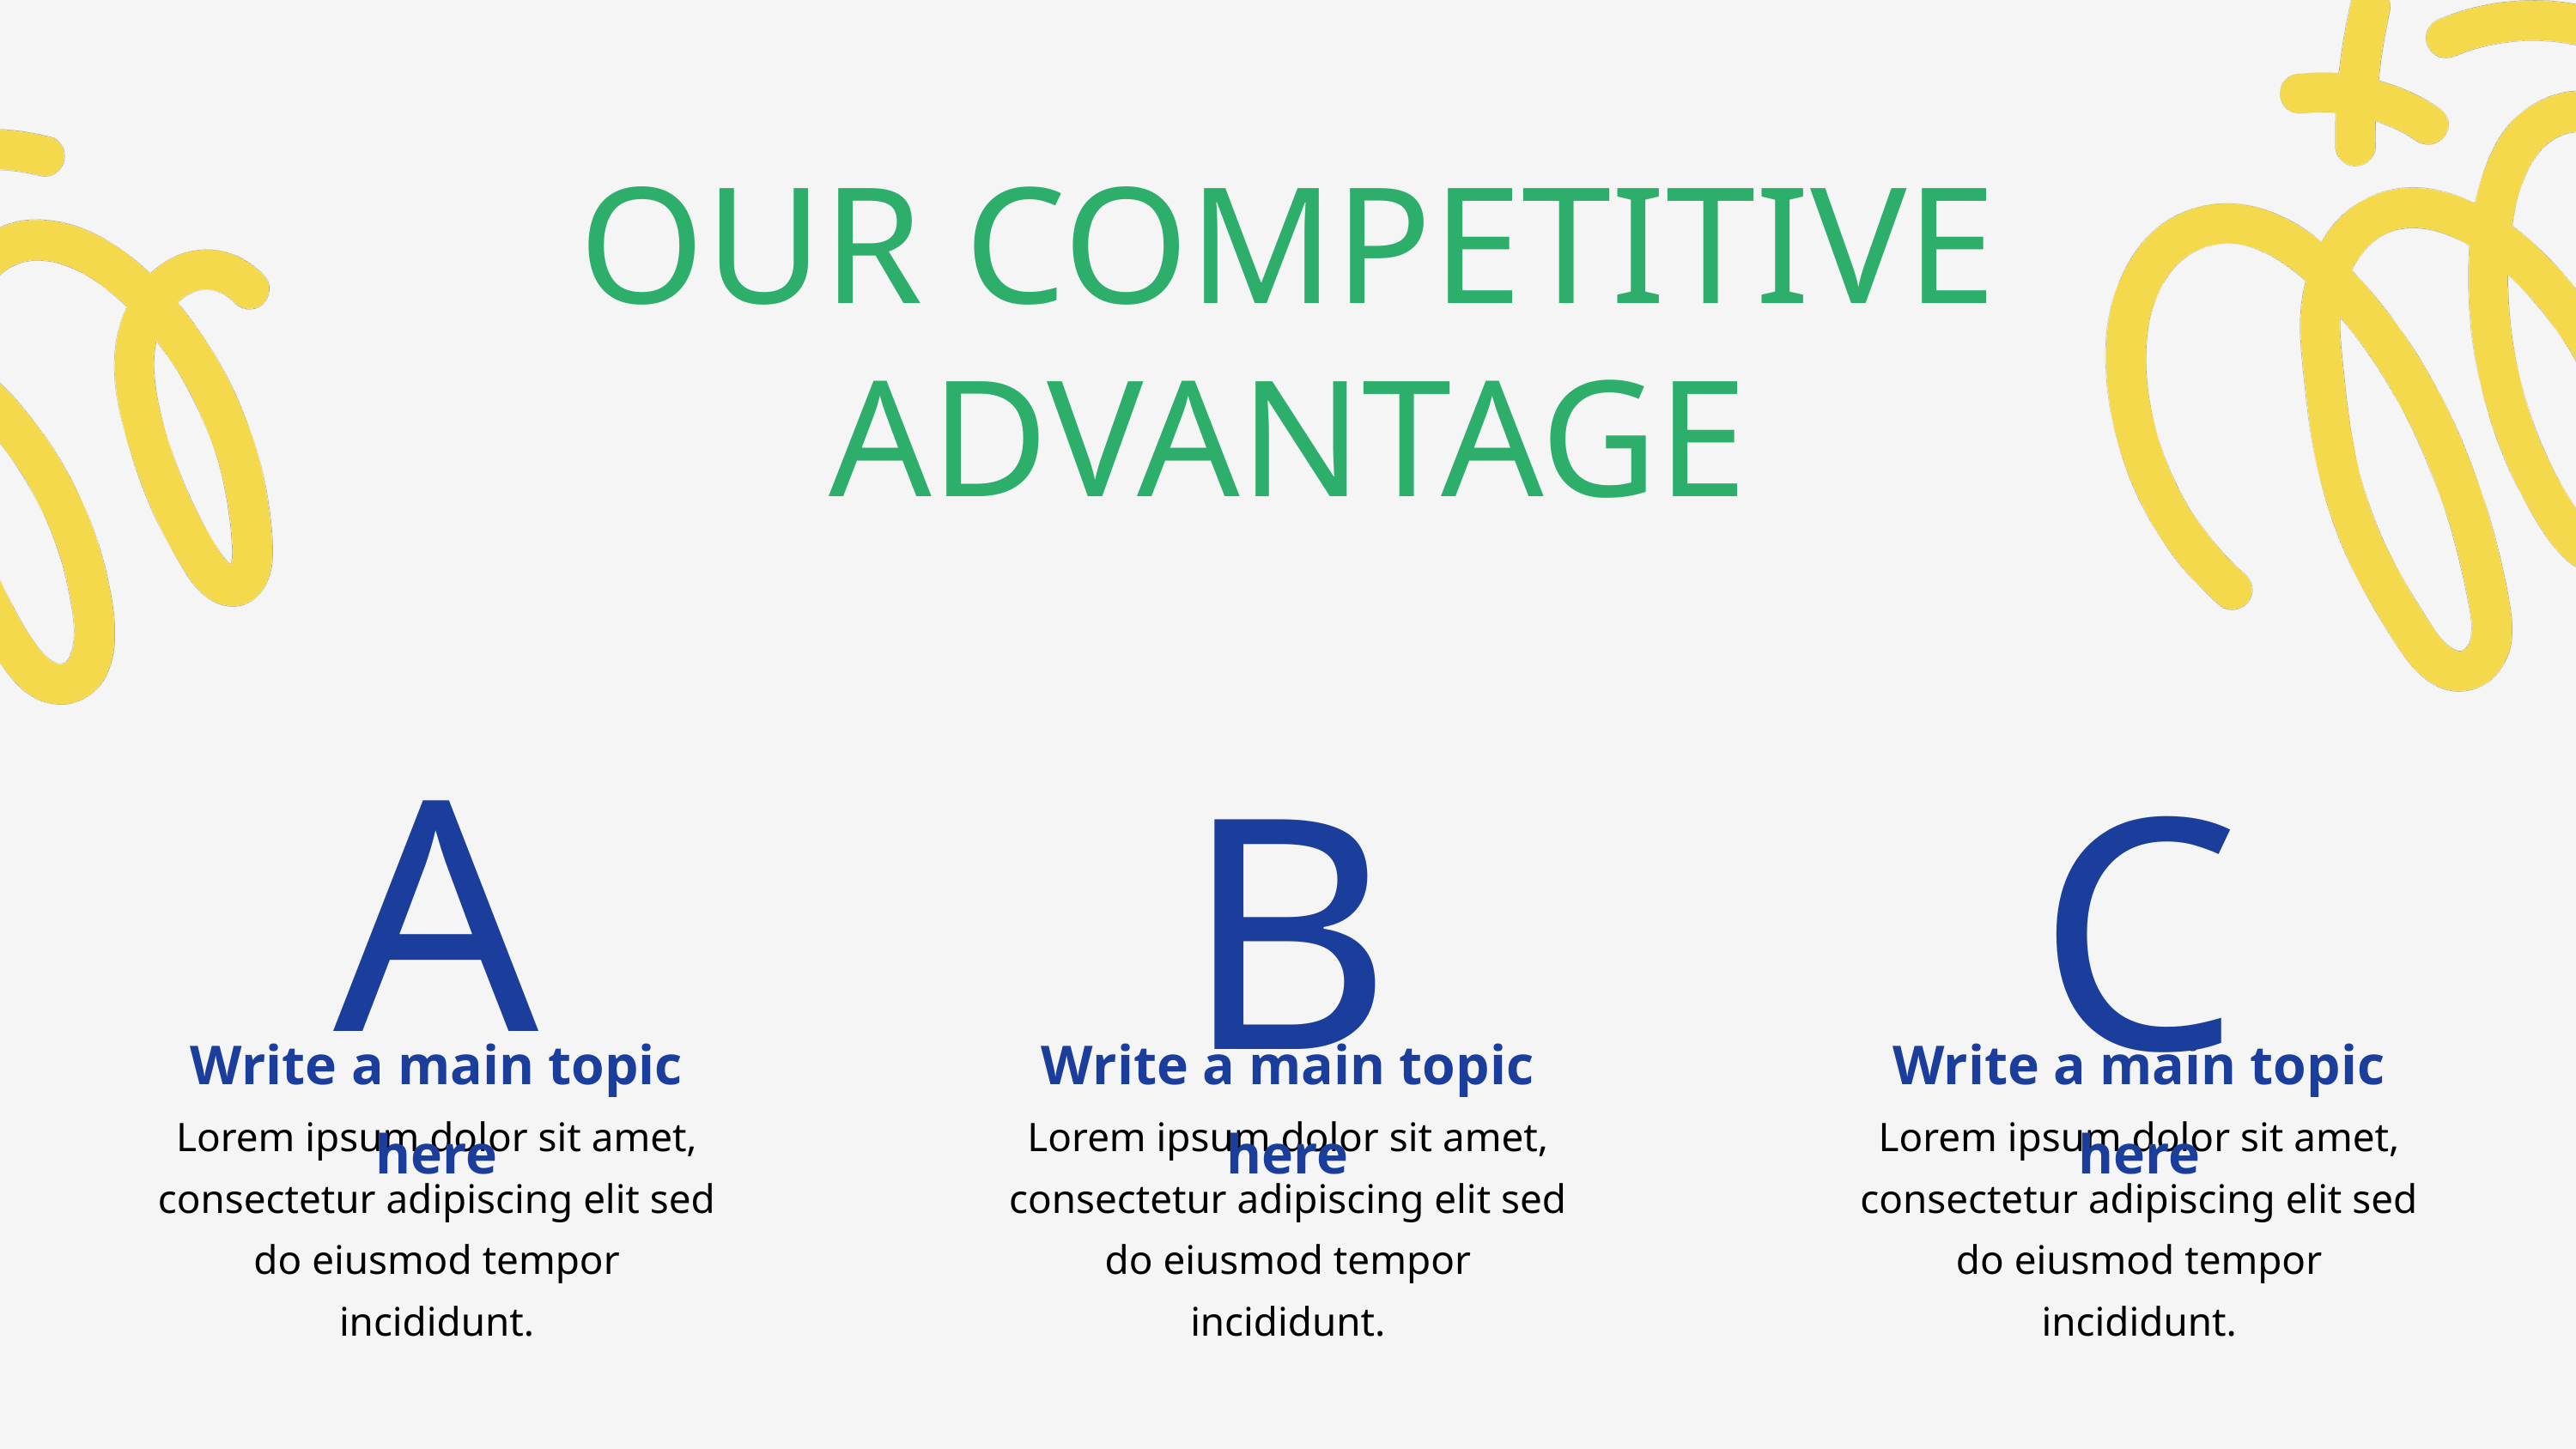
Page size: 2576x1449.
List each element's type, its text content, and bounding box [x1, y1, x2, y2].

text_box OUR COMPETITIVE ADVANTAGE [424, 142, 1990, 529]
text_box Write a main topic here [1860, 1004, 2419, 1185]
text_box Lorem ipsum dolor sit amet, consectetur adipiscing elit sed do eiusmod tempor incididunt. [1860, 1185, 2419, 1344]
text_box C [1979, 634, 2299, 1004]
text_box B [1128, 634, 1448, 1004]
text_box Lorem ipsum dolor sit amet, consectetur adipiscing elit sed do eiusmod tempor incididunt. [1008, 1185, 1568, 1344]
picture [0, 0, 421, 968]
text_box Write a main topic here [1008, 1004, 1568, 1185]
text_box Write a main topic here [157, 1004, 716, 1185]
text_box Lorem ipsum dolor sit amet, consectetur adipiscing elit sed do eiusmod tempor incididunt. [157, 1185, 716, 1344]
text_box A [276, 617, 596, 1004]
picture [1994, 0, 2576, 840]
